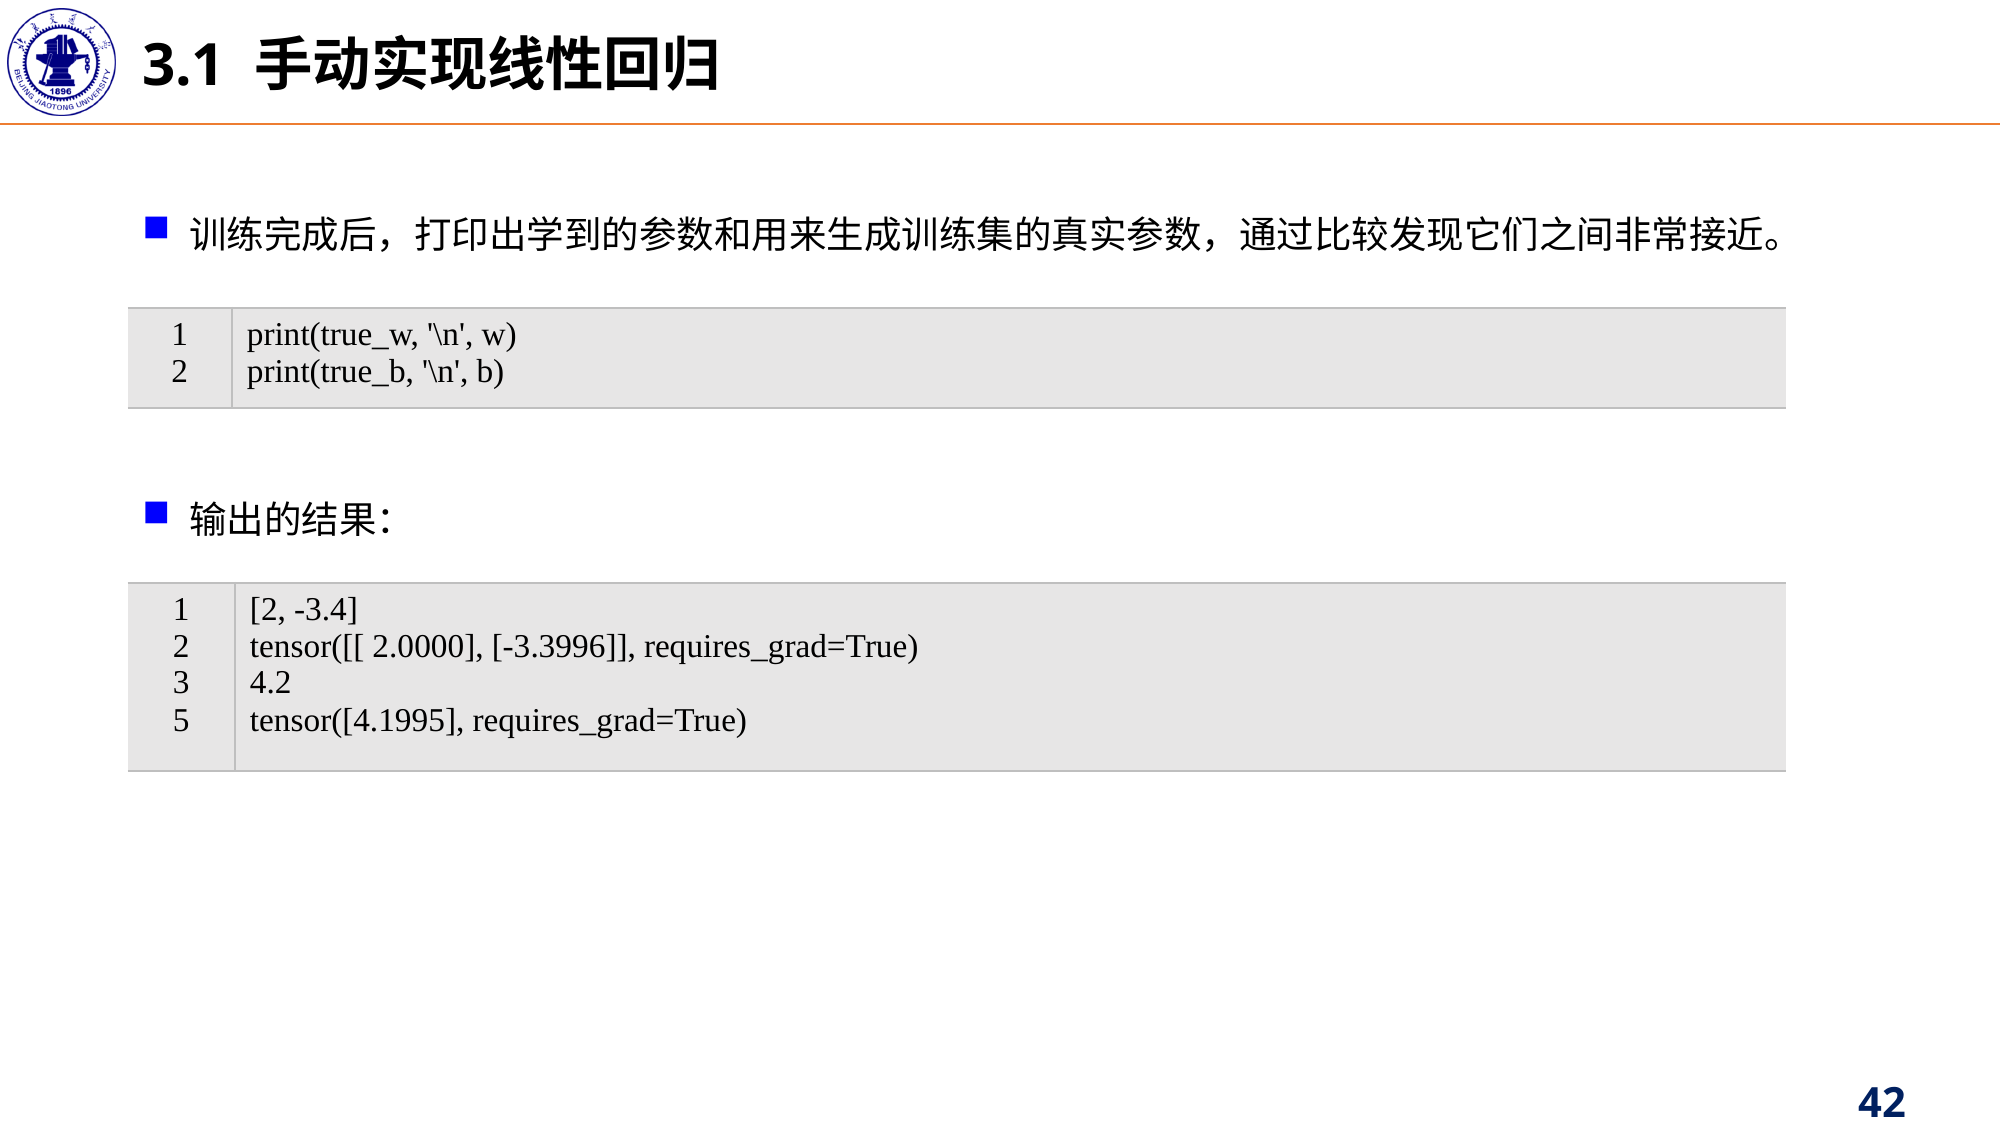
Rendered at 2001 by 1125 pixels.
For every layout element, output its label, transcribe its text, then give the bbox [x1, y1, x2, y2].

table_header 1 2 [128, 309, 231, 407]
table_header print(true_w, '\n', w) print(true_b, '\n', b) [233, 309, 1786, 407]
text_box 训练完成后，打印出学到的参数和用来生成训练集的真实参数，通过比较发现它们之间非常接近。 [127, 203, 1871, 263]
text_box 3.1 手动实现线性回归 [127, 19, 1958, 105]
picture [7, 8, 116, 116]
table_header 1 2 3 5 [128, 584, 234, 770]
text_box 输出的结果： [127, 488, 1029, 548]
table_header [2, -3.4] tensor([[ 2.0000], [-3.3996]], requires_grad=True) 4.2 tensor([4.1995], requires_grad=True) [236, 584, 1786, 770]
